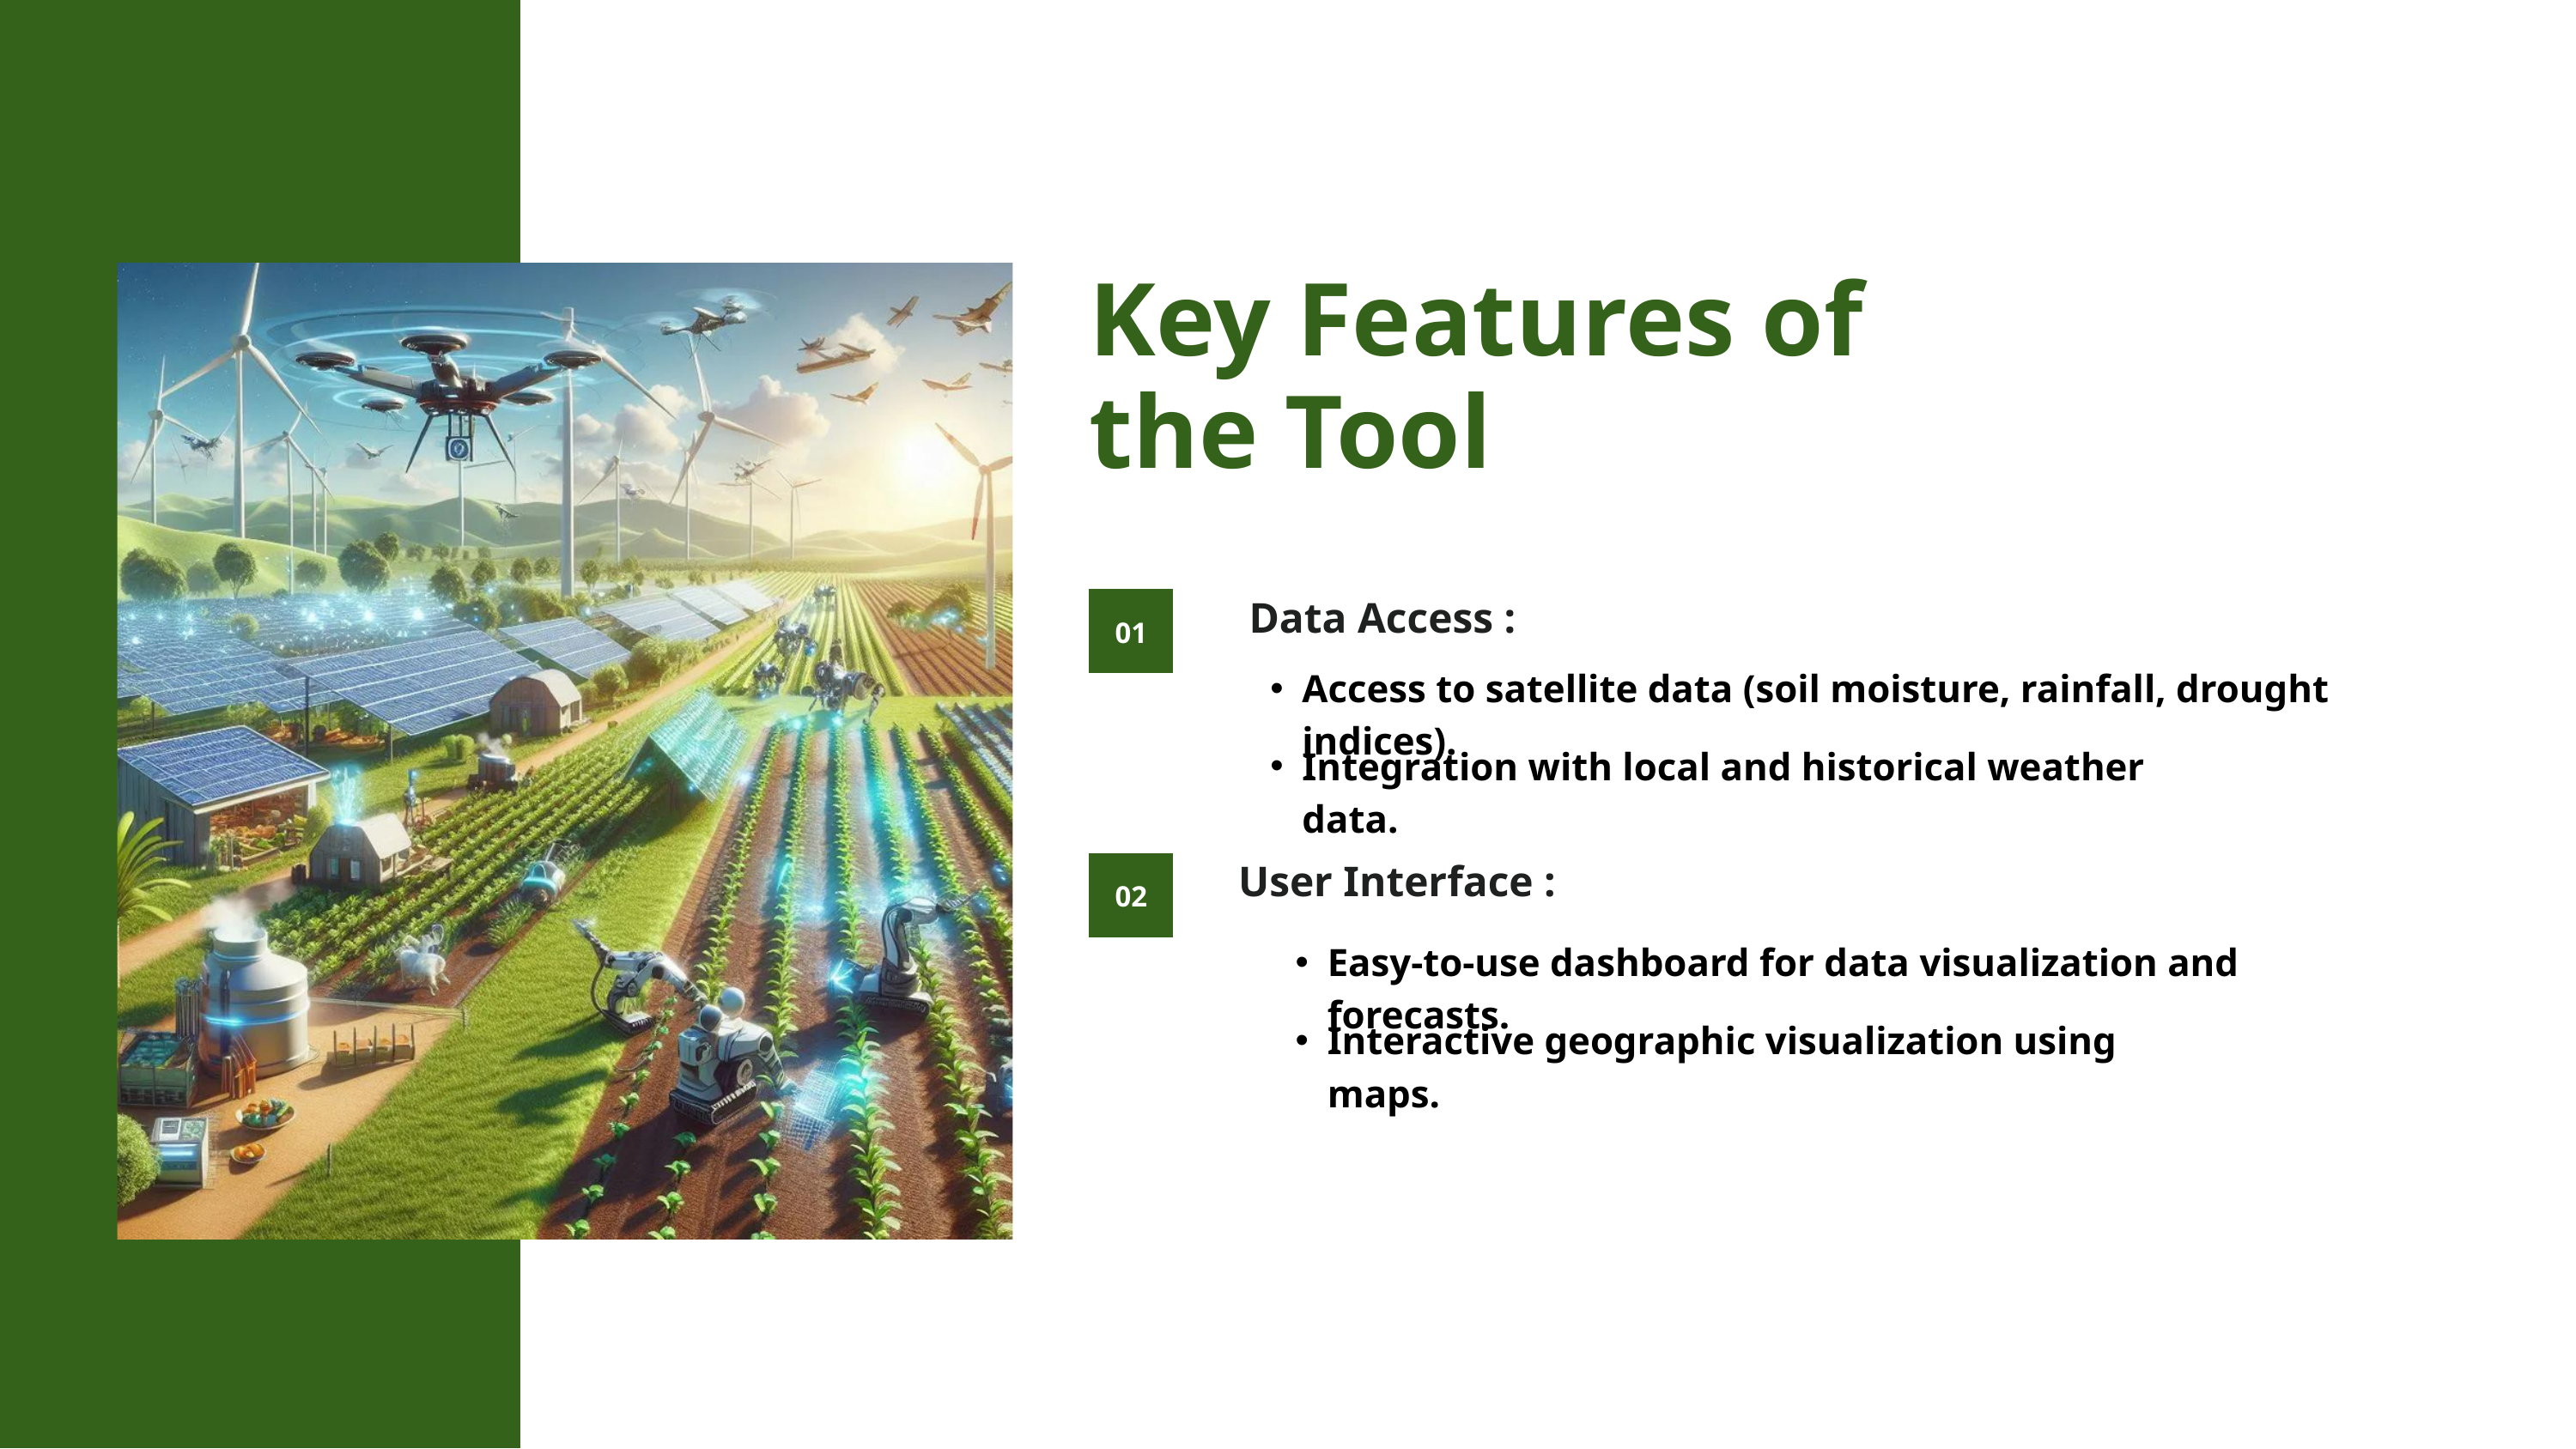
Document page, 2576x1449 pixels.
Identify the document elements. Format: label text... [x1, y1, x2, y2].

text_box Data Access : [1238, 584, 1649, 642]
text_box Interactive geographic visualization using maps. [1263, 1037, 2208, 1115]
text_box Key Features of the Tool [1089, 263, 1971, 489]
text_box Easy-to-use dashboard for data visualization and forecasts. [1263, 931, 2414, 1037]
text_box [1089, 852, 1174, 937]
text_box [527, 263, 1013, 1240]
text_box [0, 0, 520, 1449]
text_box Access to satellite data (soil moisture, rainfall, drought indices). [1238, 657, 2470, 763]
text_box Integration with local and historical weather data. [1238, 763, 2215, 841]
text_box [1089, 589, 1174, 674]
text_box User Interface : [1238, 847, 1649, 906]
